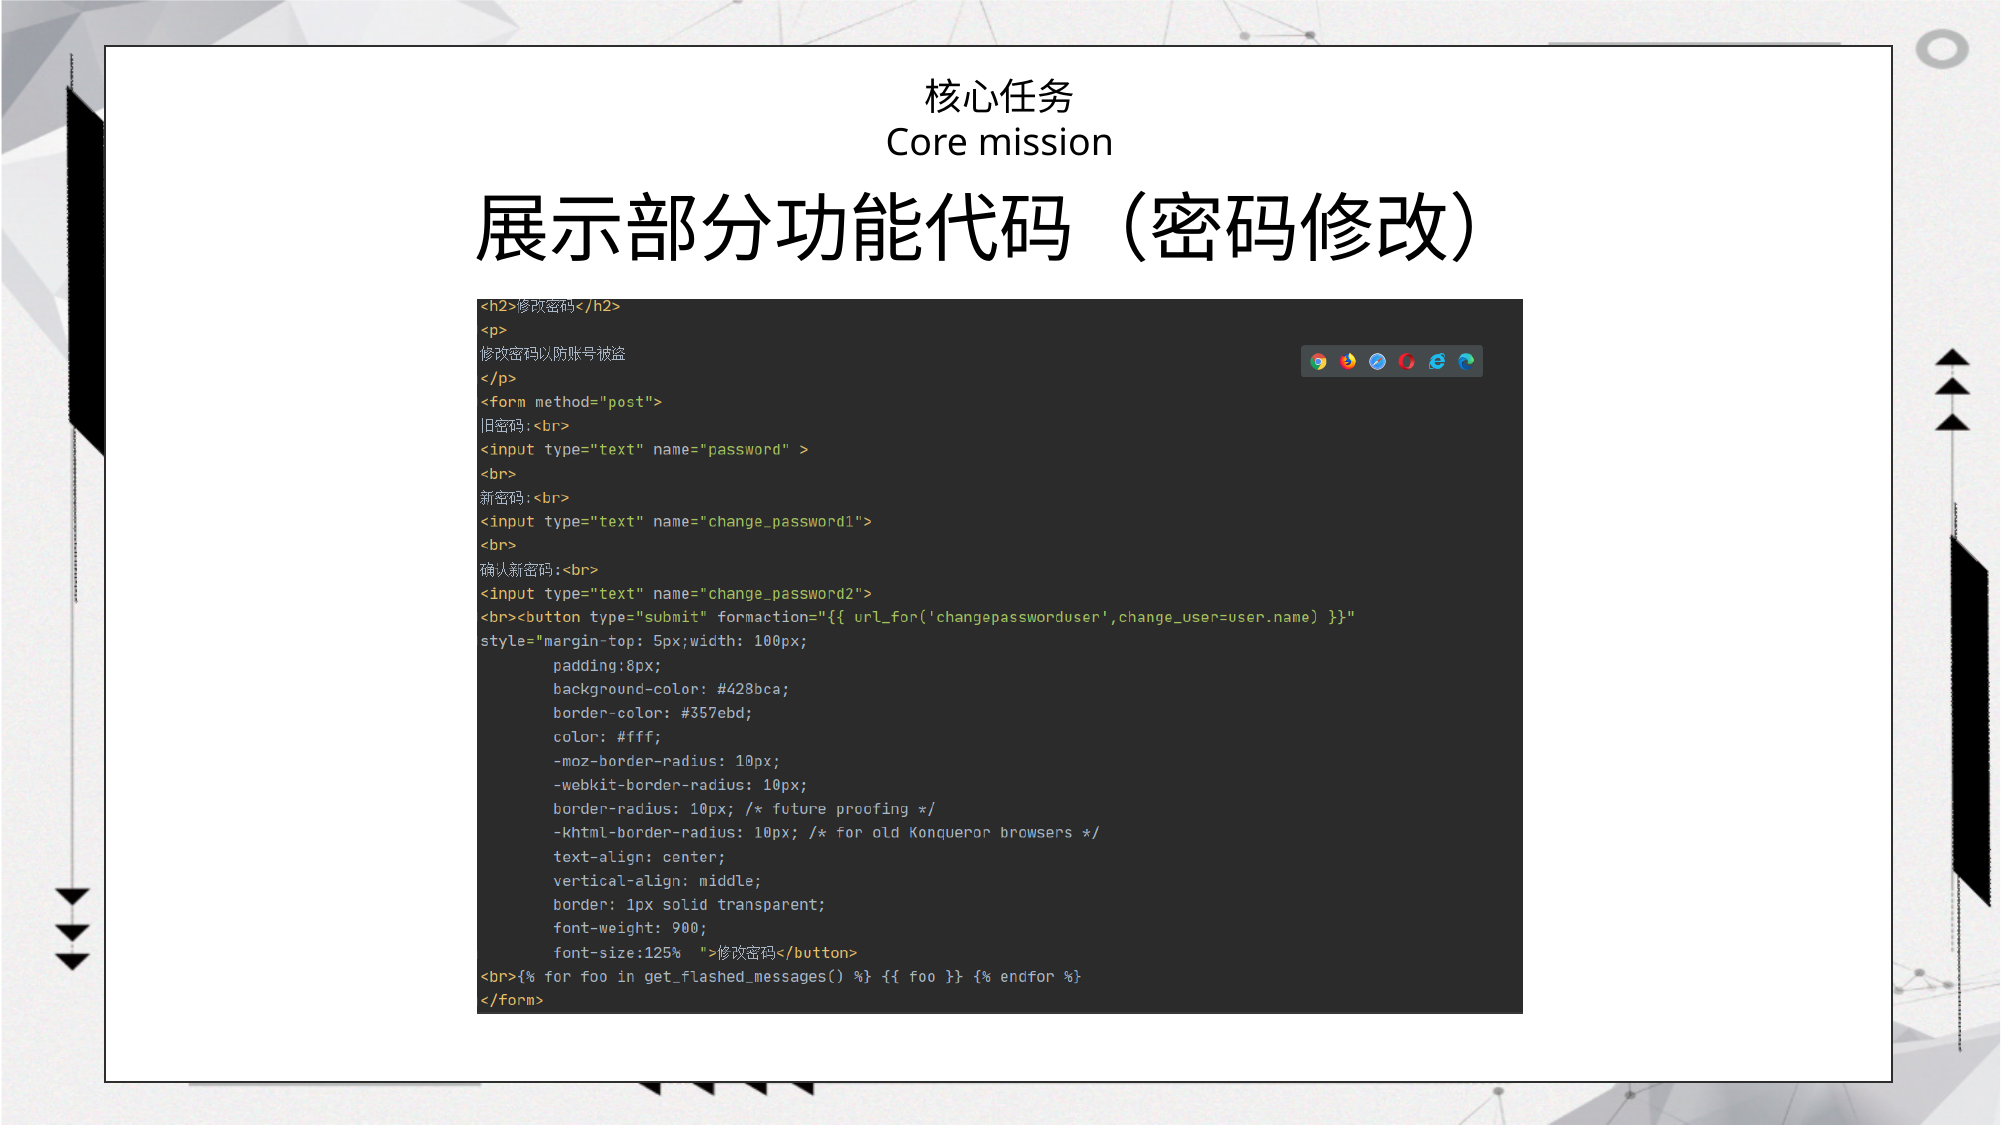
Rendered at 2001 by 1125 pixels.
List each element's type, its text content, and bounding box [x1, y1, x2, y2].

text_box 核心任务 Core mission [745, 65, 1255, 171]
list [477, 299, 1523, 1014]
picture [0, 0, 2001, 1125]
title 展示部分功能代码（密码修改） [137, 149, 1863, 314]
